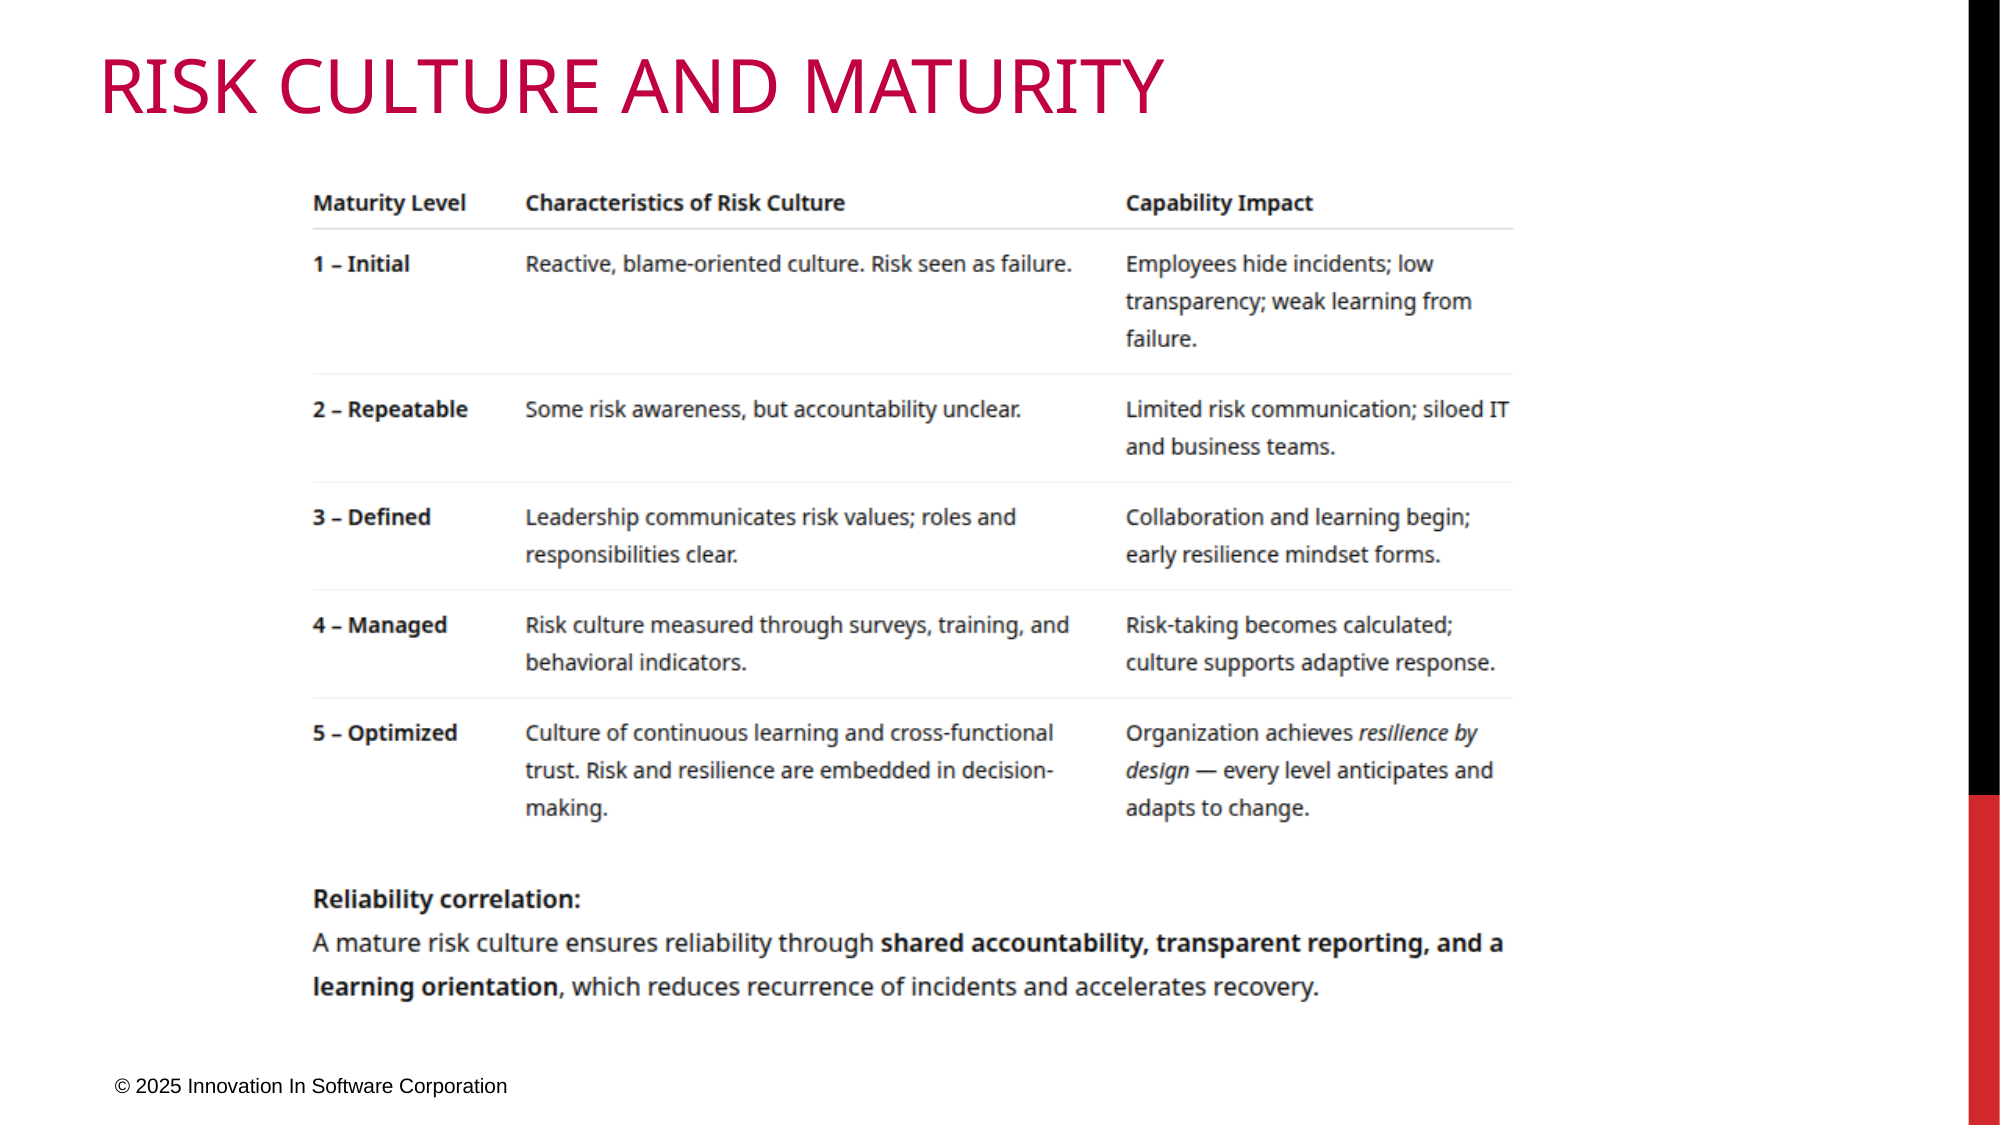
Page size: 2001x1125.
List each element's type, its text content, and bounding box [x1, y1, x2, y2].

title Risk Culture and Maturity [98, 0, 1770, 186]
footer © 2025 Innovation In Software Corporation [99, 1065, 850, 1112]
picture [298, 171, 1531, 1024]
